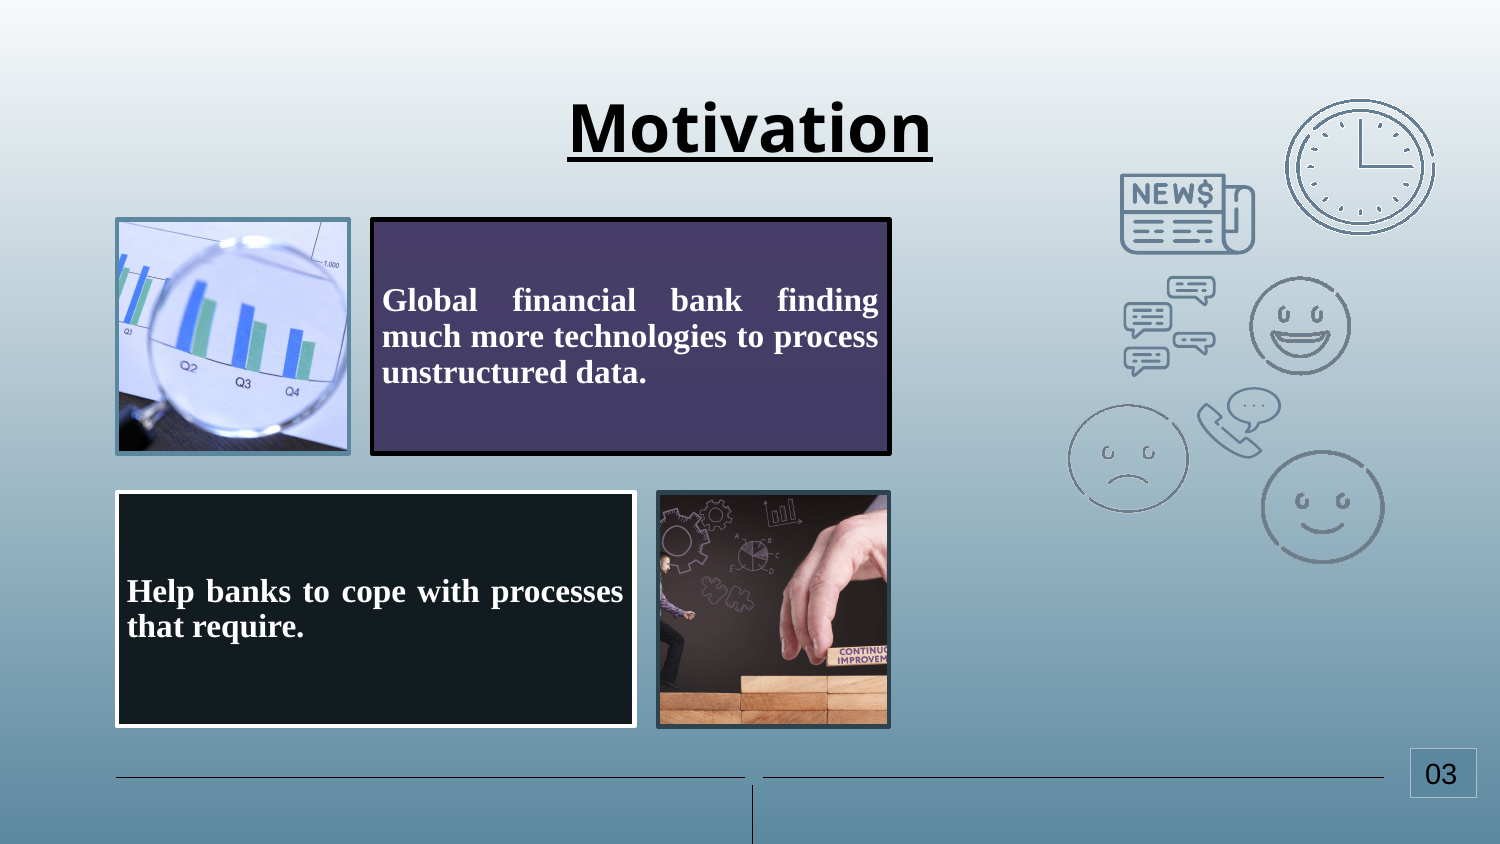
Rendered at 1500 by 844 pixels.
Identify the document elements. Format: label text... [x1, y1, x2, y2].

title Motivation [116, 85, 1383, 167]
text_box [1066, 403, 1191, 514]
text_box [1260, 450, 1385, 565]
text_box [116, 211, 890, 735]
text_box 03 [1410, 748, 1477, 798]
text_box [1284, 98, 1437, 236]
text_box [1249, 276, 1352, 376]
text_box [1123, 275, 1216, 378]
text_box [1119, 173, 1256, 255]
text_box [1196, 386, 1282, 459]
